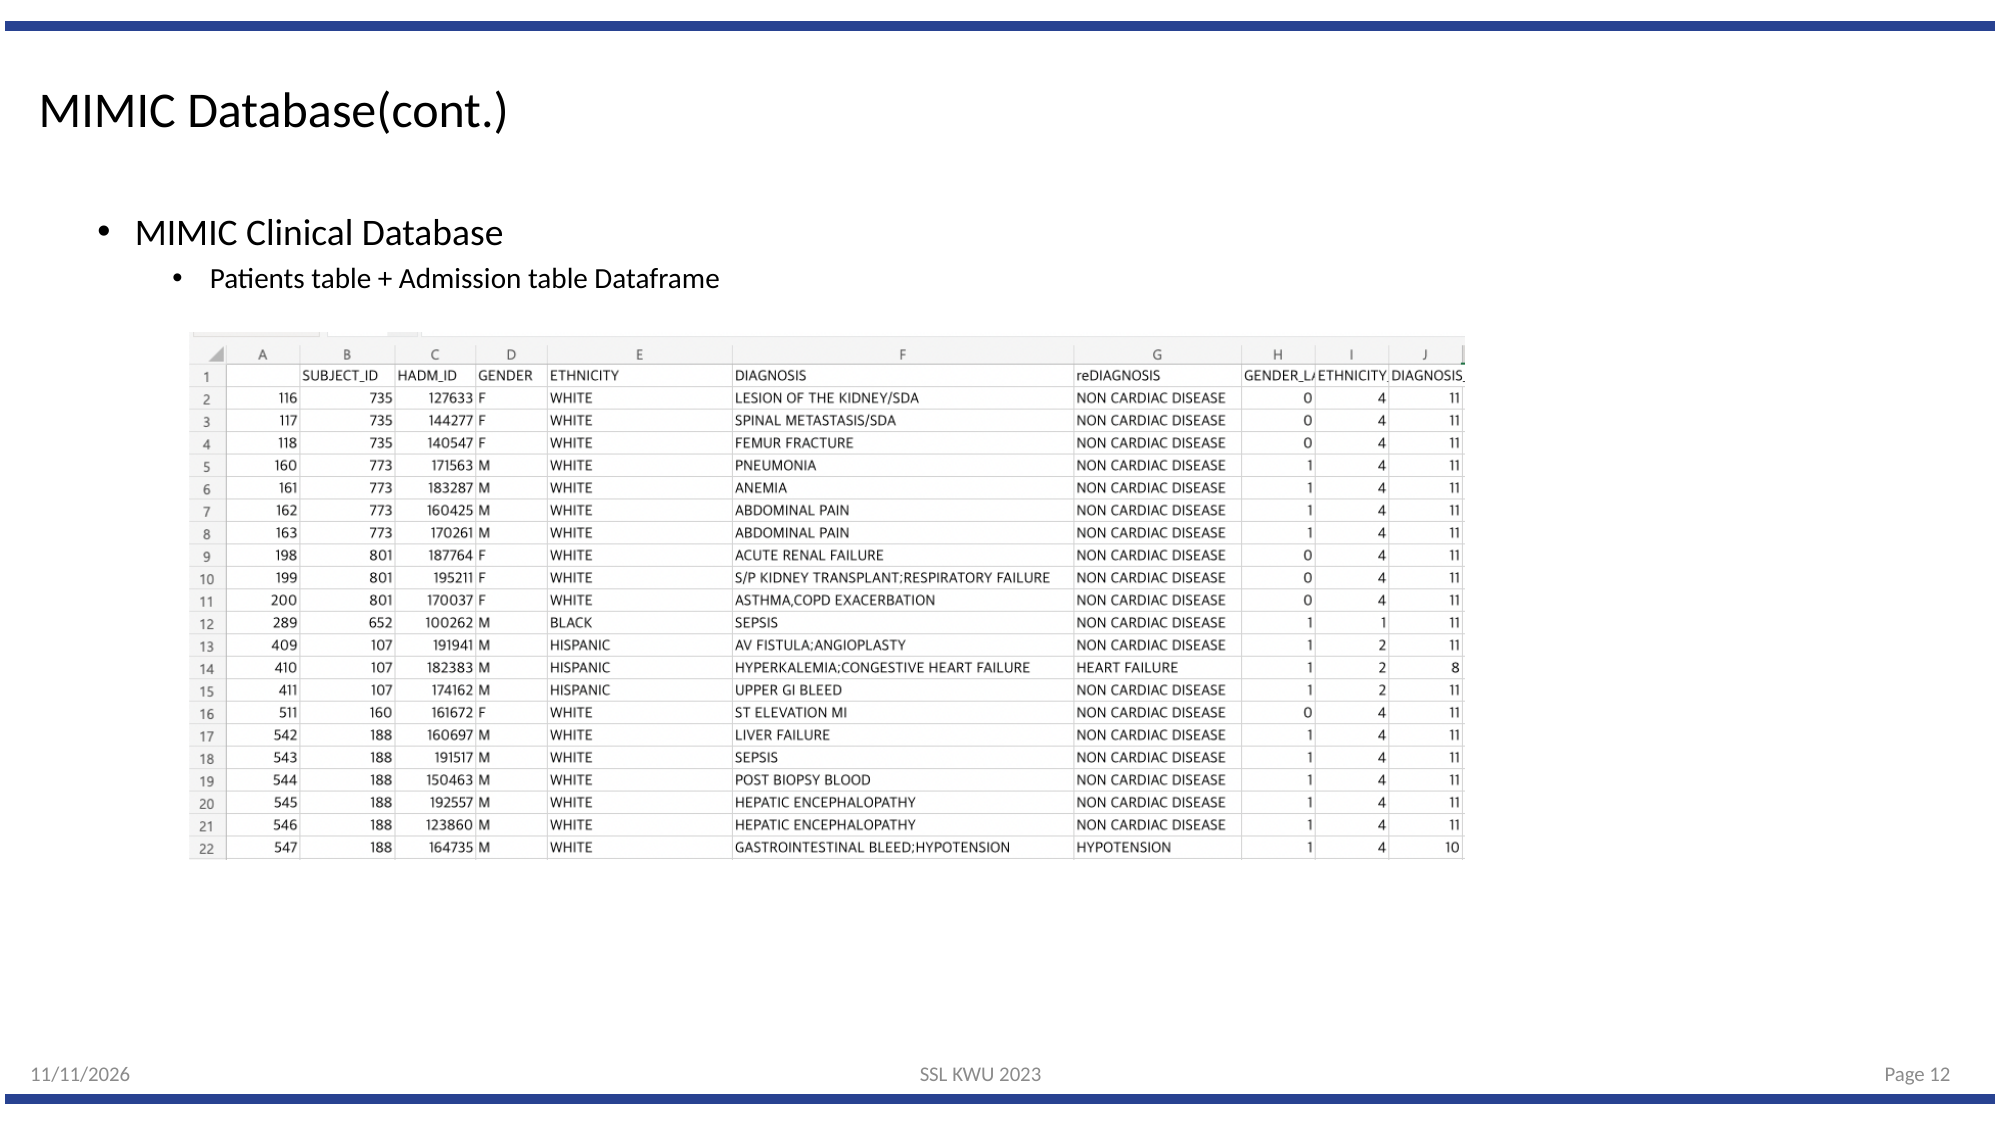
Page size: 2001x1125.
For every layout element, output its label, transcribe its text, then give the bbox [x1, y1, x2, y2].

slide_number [15, 1042, 466, 1103]
title MIMIC Database(cont.) [23, 62, 1958, 161]
list MIMIC Clinical Database Patients table + Admission table Dataframe [82, 205, 1958, 997]
footer SSL KWU 2023 [643, 1042, 1318, 1103]
picture [189, 332, 1465, 860]
slide_number Page 11 [1515, 1042, 1966, 1103]
